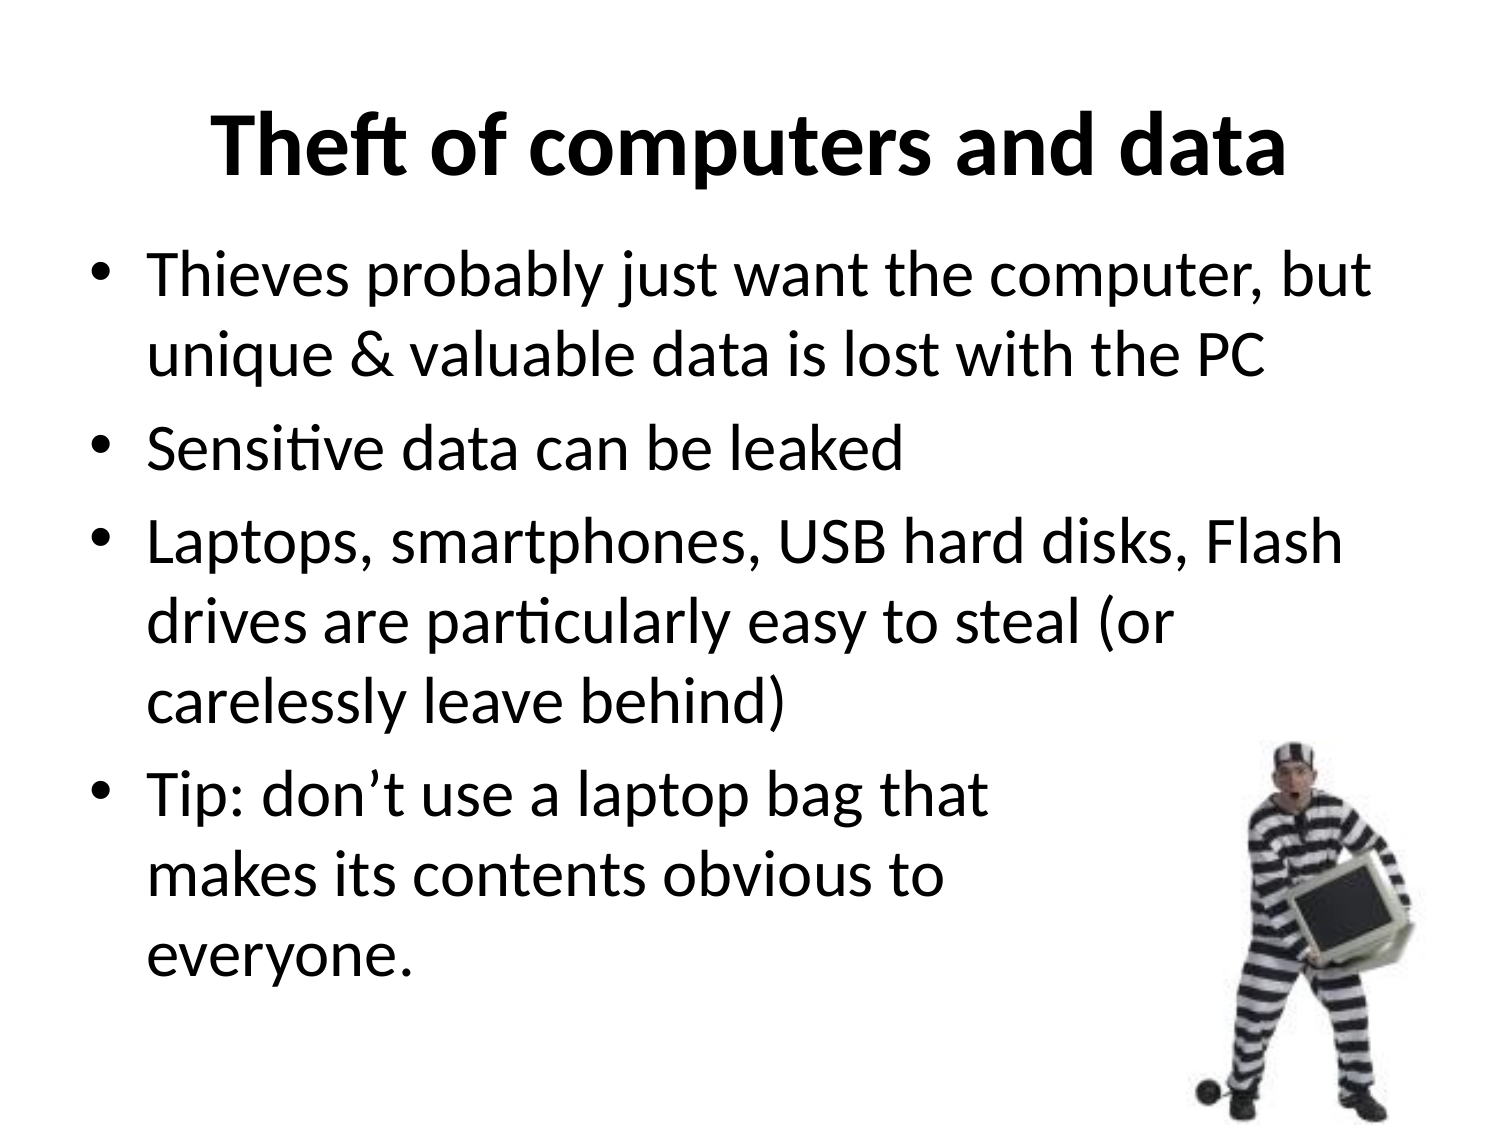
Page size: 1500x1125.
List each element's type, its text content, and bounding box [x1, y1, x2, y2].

title Theft of computers and data [75, 45, 1425, 222]
list Thieves probably just want the computer, but unique & valuable data is lost with the PC Sensitive data can be leaked Laptops, smartphones, USB hard disks, Flash drives are particularly easy to steal (or carelessly leave behind) Tip: don’t use a laptop bag that makes its contents obvious to everyone. [75, 222, 1425, 1005]
picture [1113, 740, 1500, 1125]
